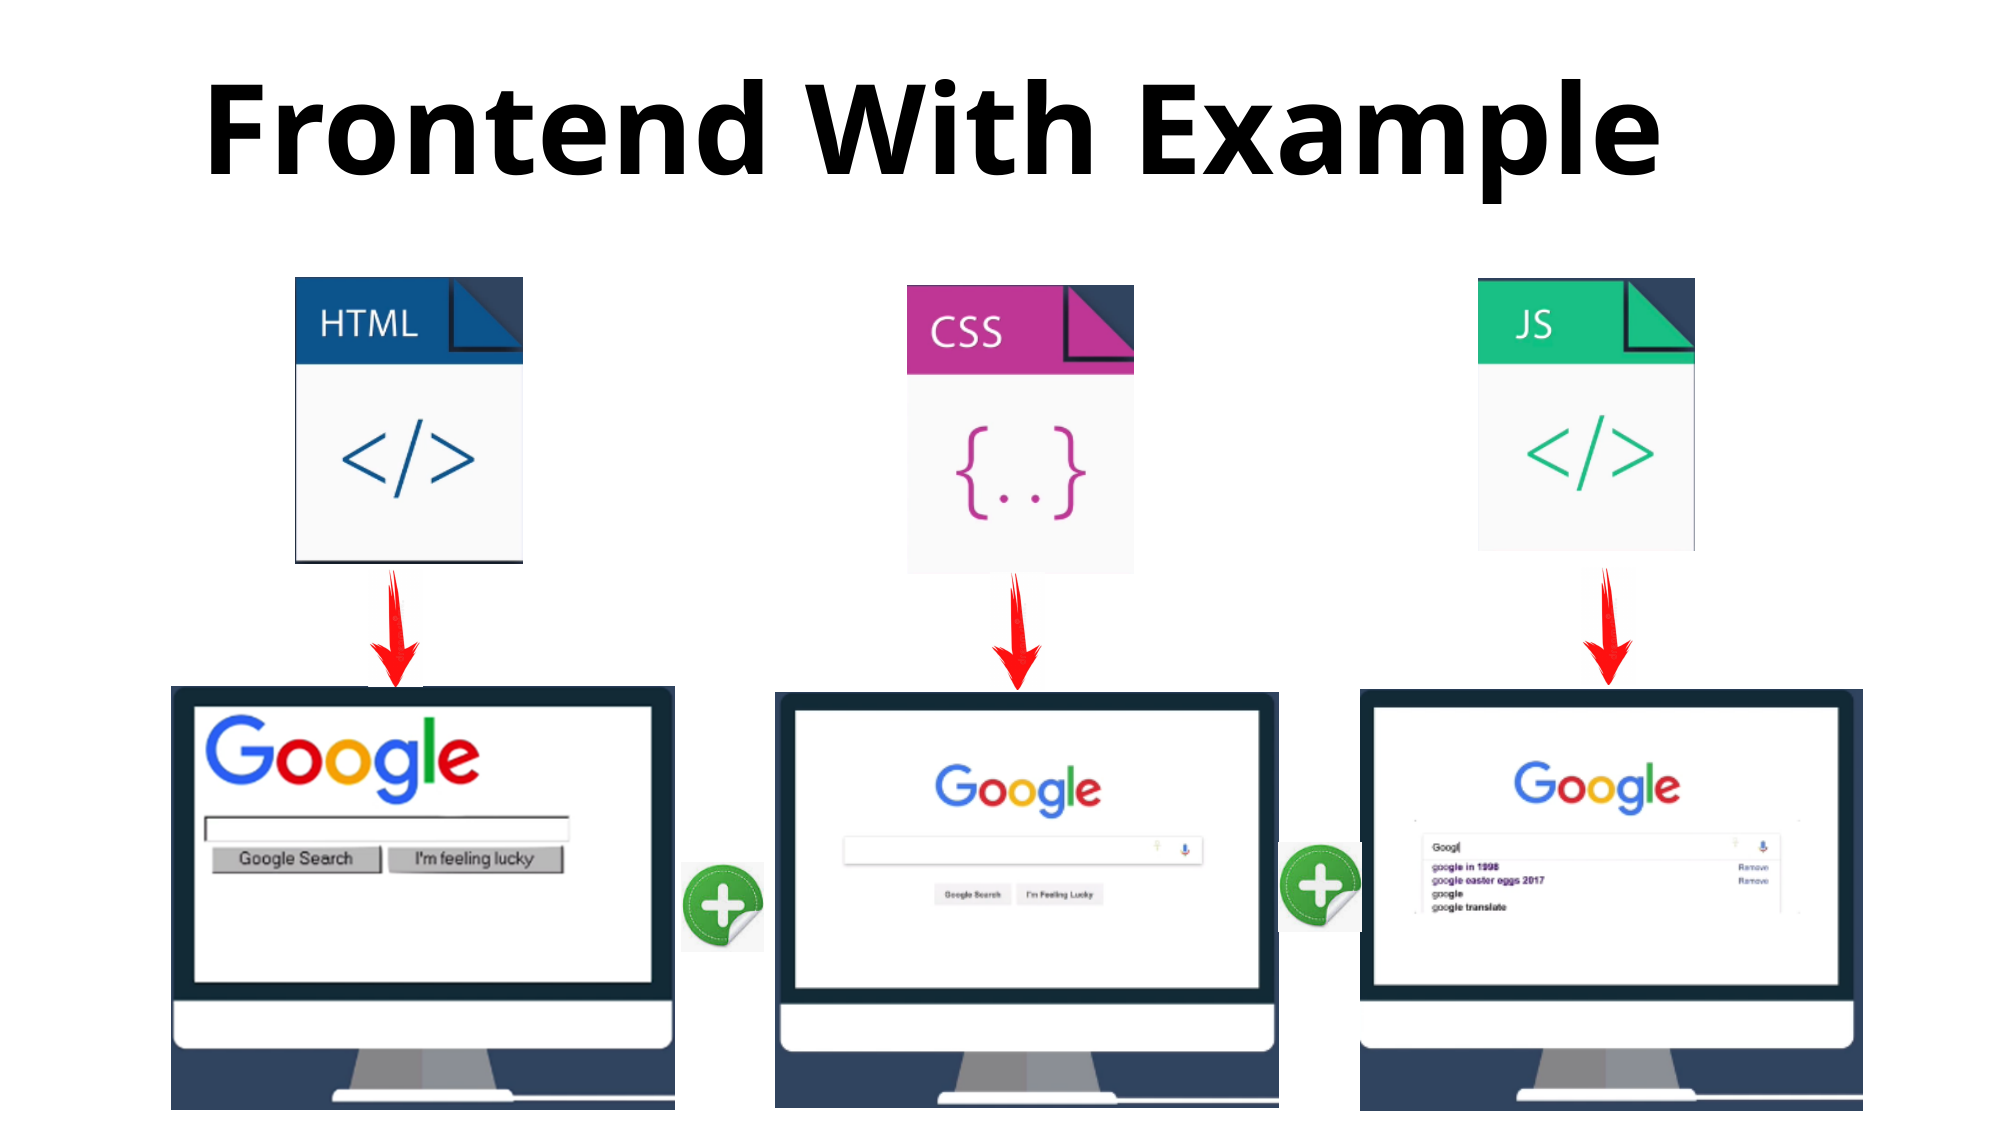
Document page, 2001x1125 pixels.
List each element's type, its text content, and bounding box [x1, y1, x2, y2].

title Frontend With Example [71, 25, 1796, 243]
picture [1549, 568, 1667, 685]
picture [775, 689, 1863, 1111]
picture [295, 277, 523, 564]
picture [171, 570, 675, 1110]
picture [680, 862, 764, 952]
picture [1478, 278, 1695, 551]
picture [907, 285, 1134, 690]
